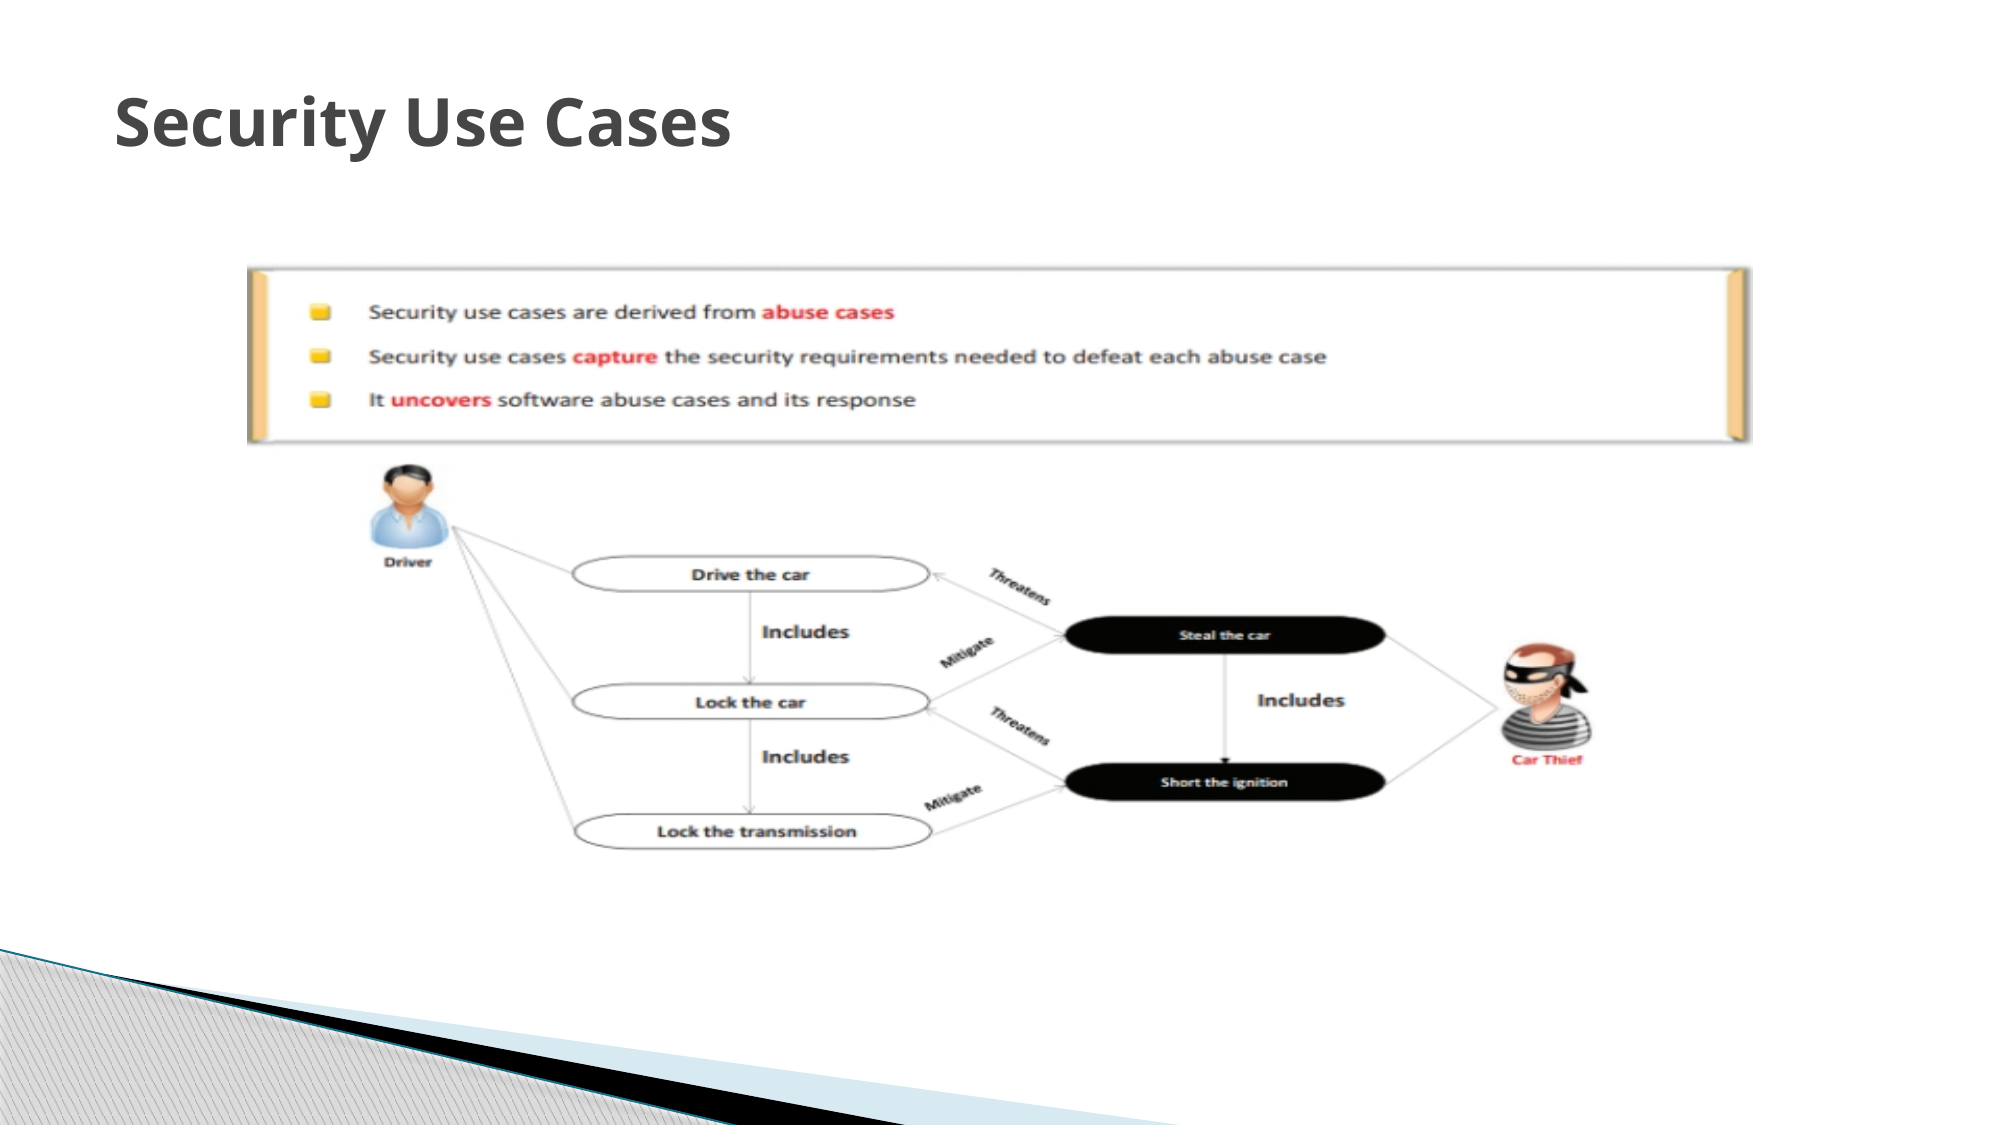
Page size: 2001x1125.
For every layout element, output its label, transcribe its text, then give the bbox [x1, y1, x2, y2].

title Security Use Cases [99, 66, 1900, 173]
picture [247, 255, 1753, 870]
